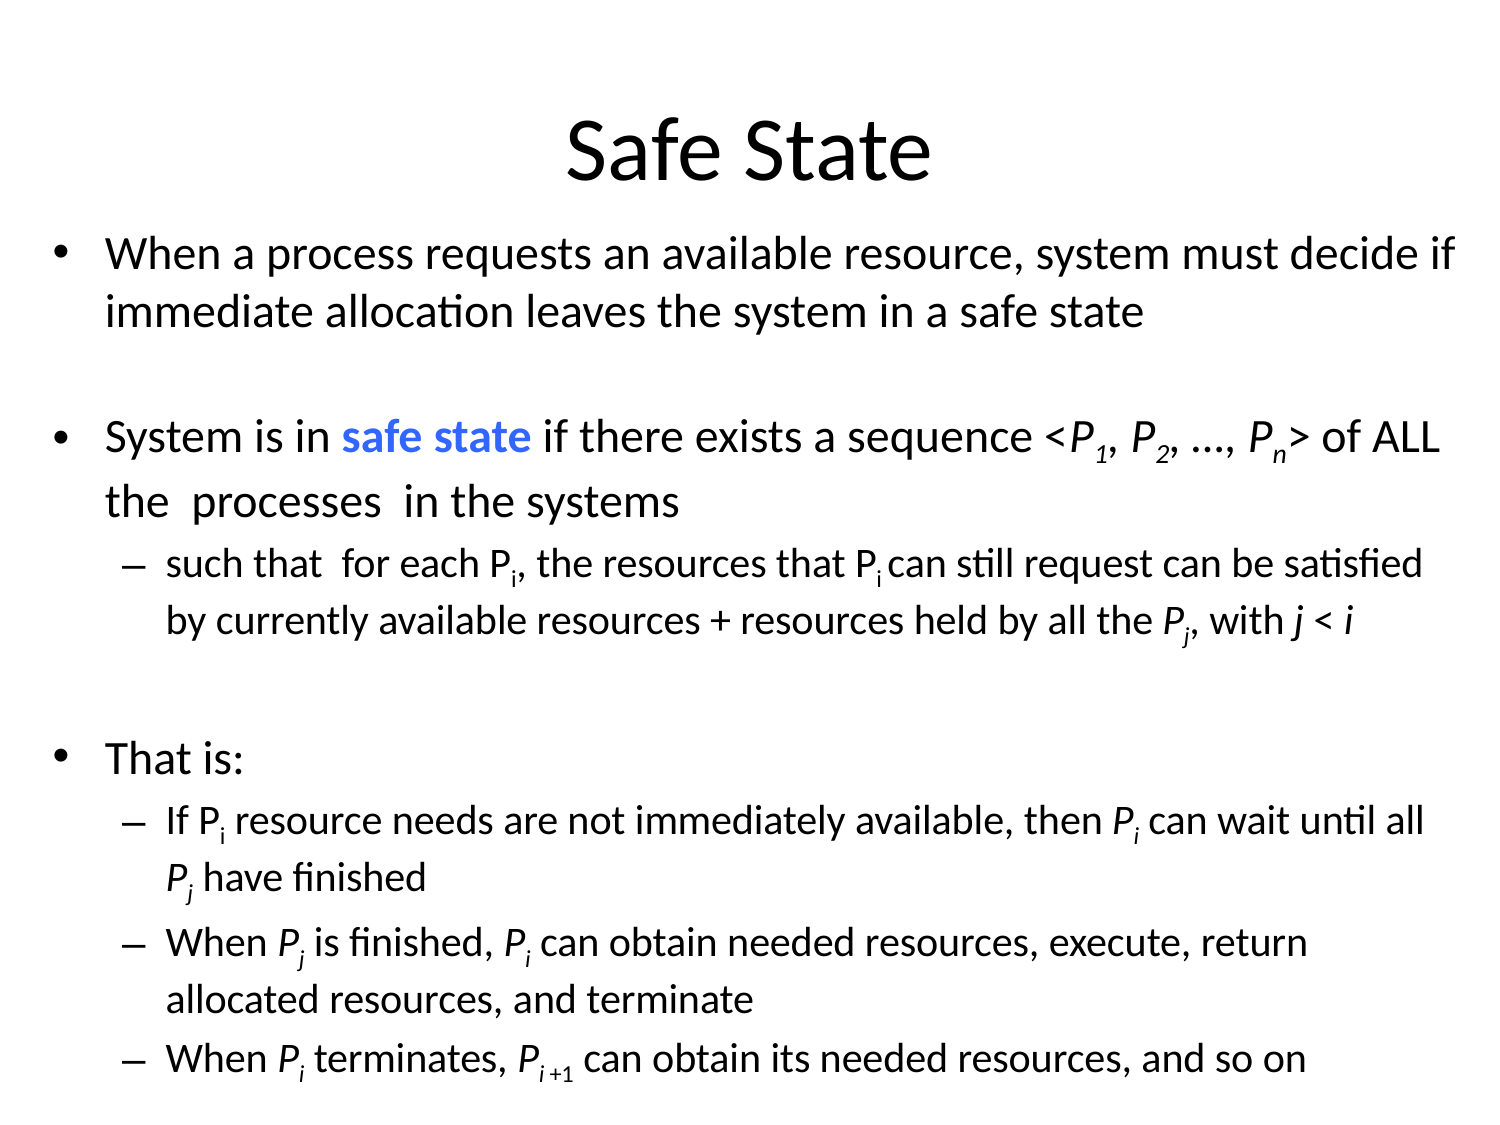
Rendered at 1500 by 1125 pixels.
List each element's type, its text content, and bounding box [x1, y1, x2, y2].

title Safe State [75, 50, 1425, 214]
list When a process requests an available resource, system must decide if immediate allocation leaves the system in a safe state System is in safe state if there exists a sequence <P1, P2, …, Pn> of ALL the processes in the systems such that for each Pi, the resources that Pi can still request can be satisfied by currently available resources + resources held by all the Pj, with j < i That is: If Pi resource needs are not immediately available, then Pi can wait until all Pj have finished When Pj is finished, Pi can obtain needed resources, execute, return allocated resources, and terminate When Pi terminates, Pi +1 can obtain its needed resources, and so on [37, 214, 1475, 1100]
